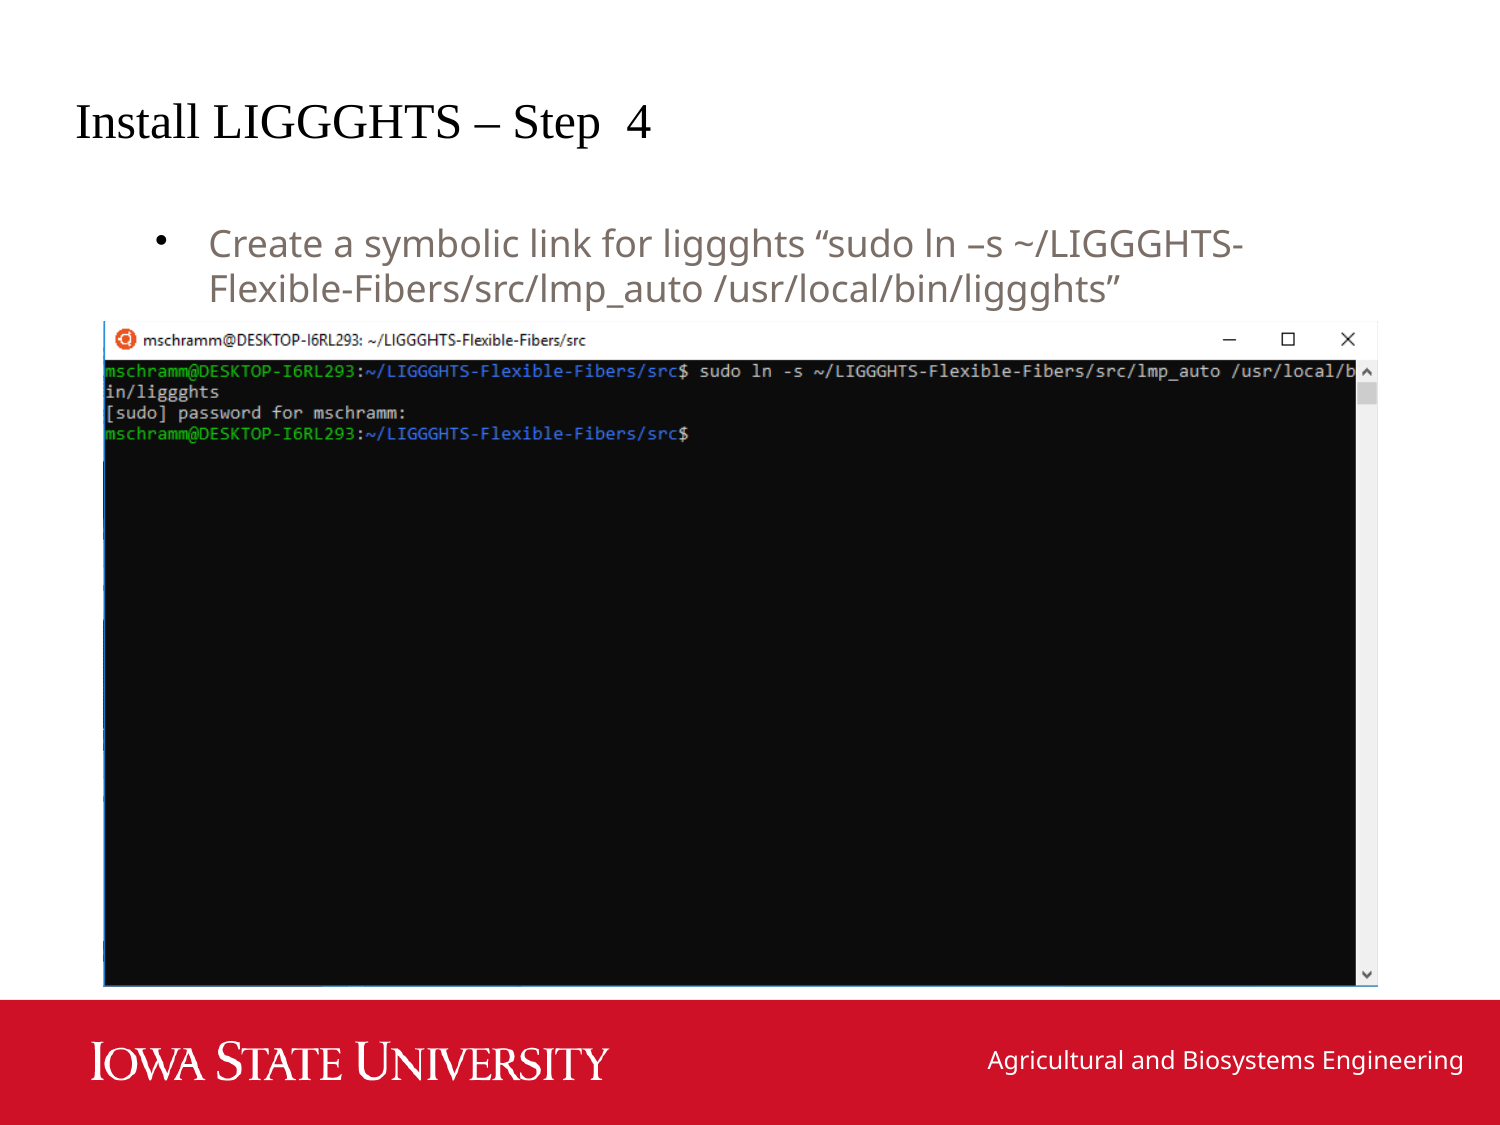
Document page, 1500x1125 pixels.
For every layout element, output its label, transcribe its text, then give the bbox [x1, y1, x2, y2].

text_box Install LIGGGHTS – Step 4 [75, 24, 1350, 213]
text_box Create a symbolic link for liggghts “sudo ln –s ~/LIGGGHTS-Flexible-Fibers/src/lmp_auto /usr/local/bin/liggghts” [137, 174, 1374, 319]
picture [75, 1024, 625, 1100]
picture [102, 320, 1379, 987]
